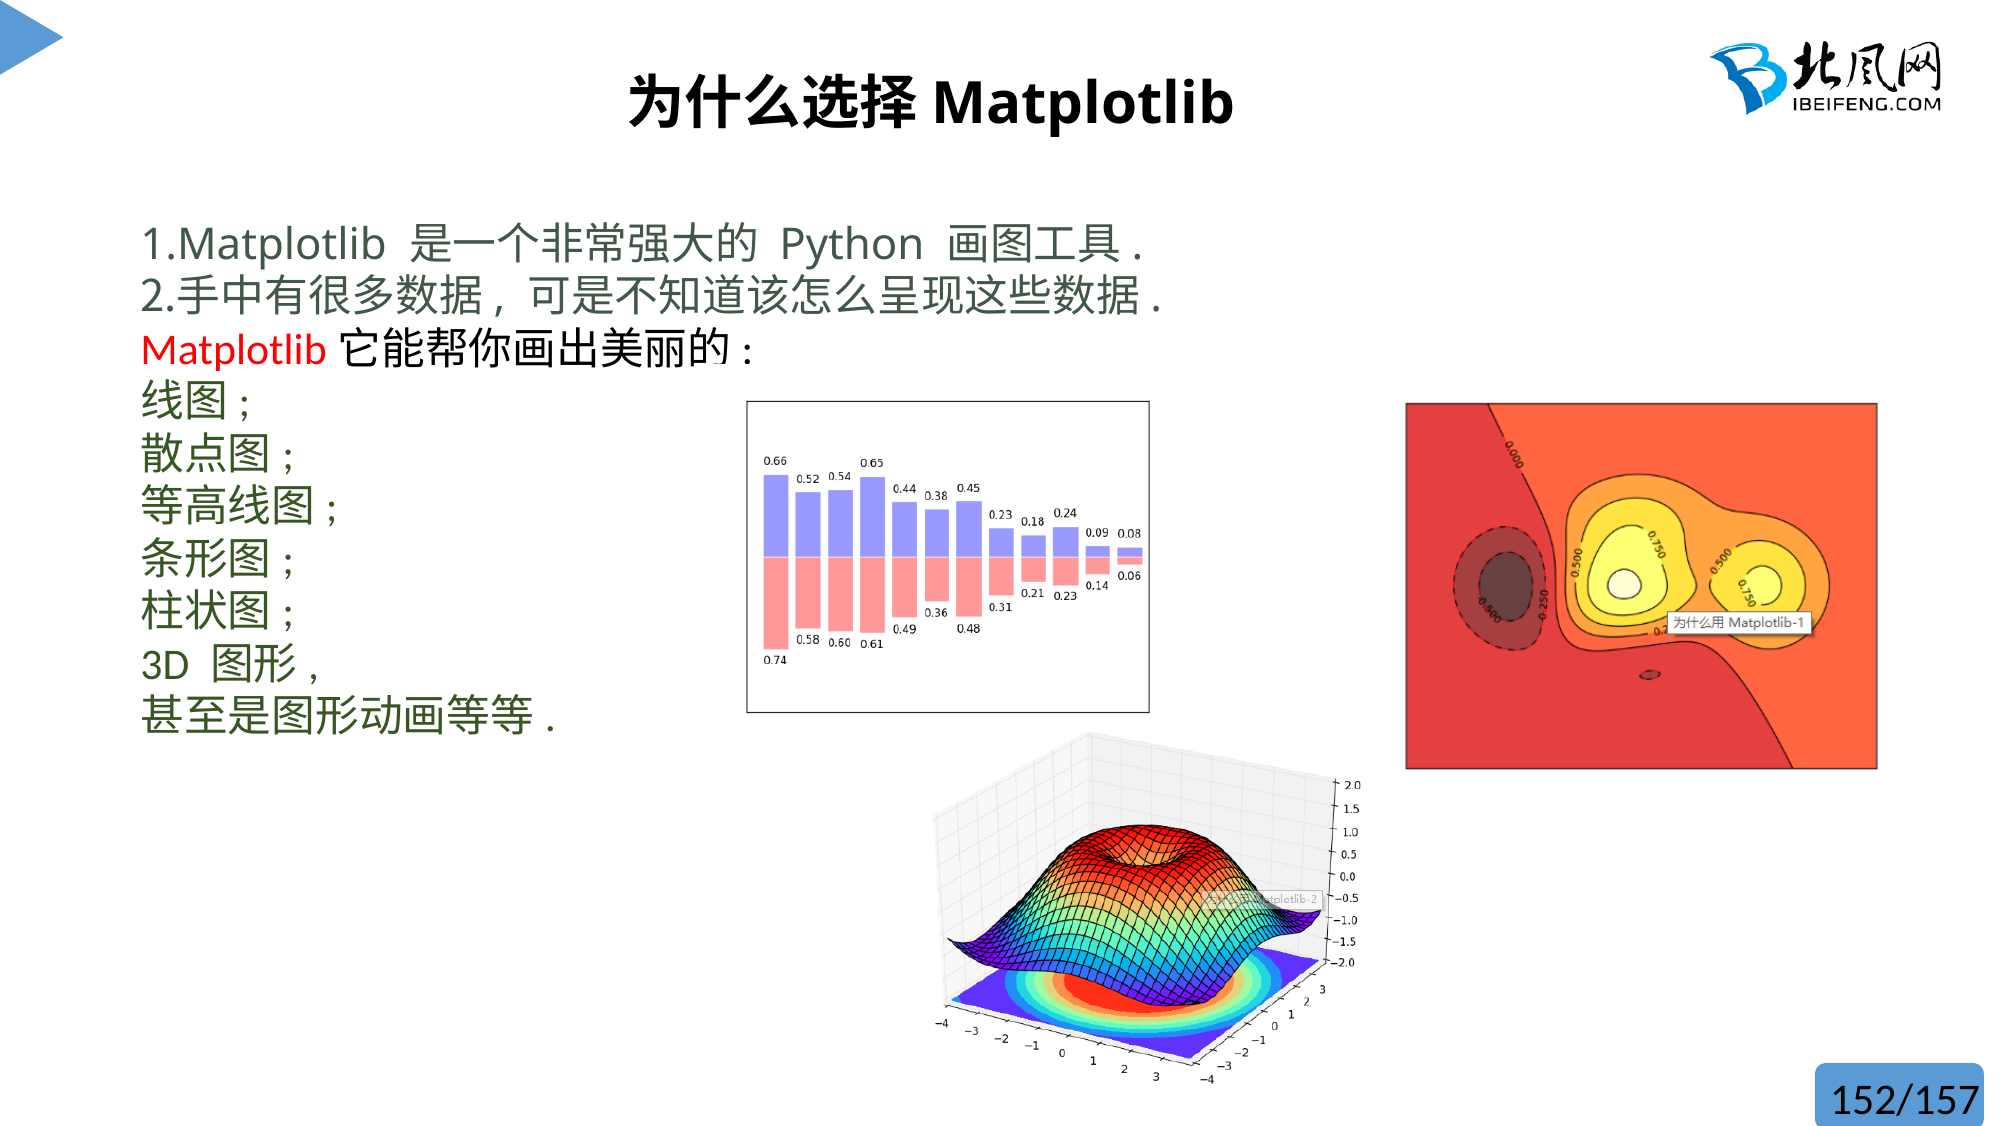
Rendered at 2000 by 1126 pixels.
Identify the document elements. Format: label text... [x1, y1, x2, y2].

title 为什么选择Matplotlib [255, 42, 1606, 167]
picture [1700, 32, 1950, 117]
text_box Matplotlib 是一个非常强大的 Python 画图工具. 手中有很多数据, 可是不知道该怎么呈现这些数据. Matplotlib它能帮你画出美丽的: 线图; 散点图; 等高线图; 条形图; 柱状图; 3D 图形, 甚至是图形动画等等. [125, 208, 1579, 801]
picture [696, 364, 1917, 1086]
